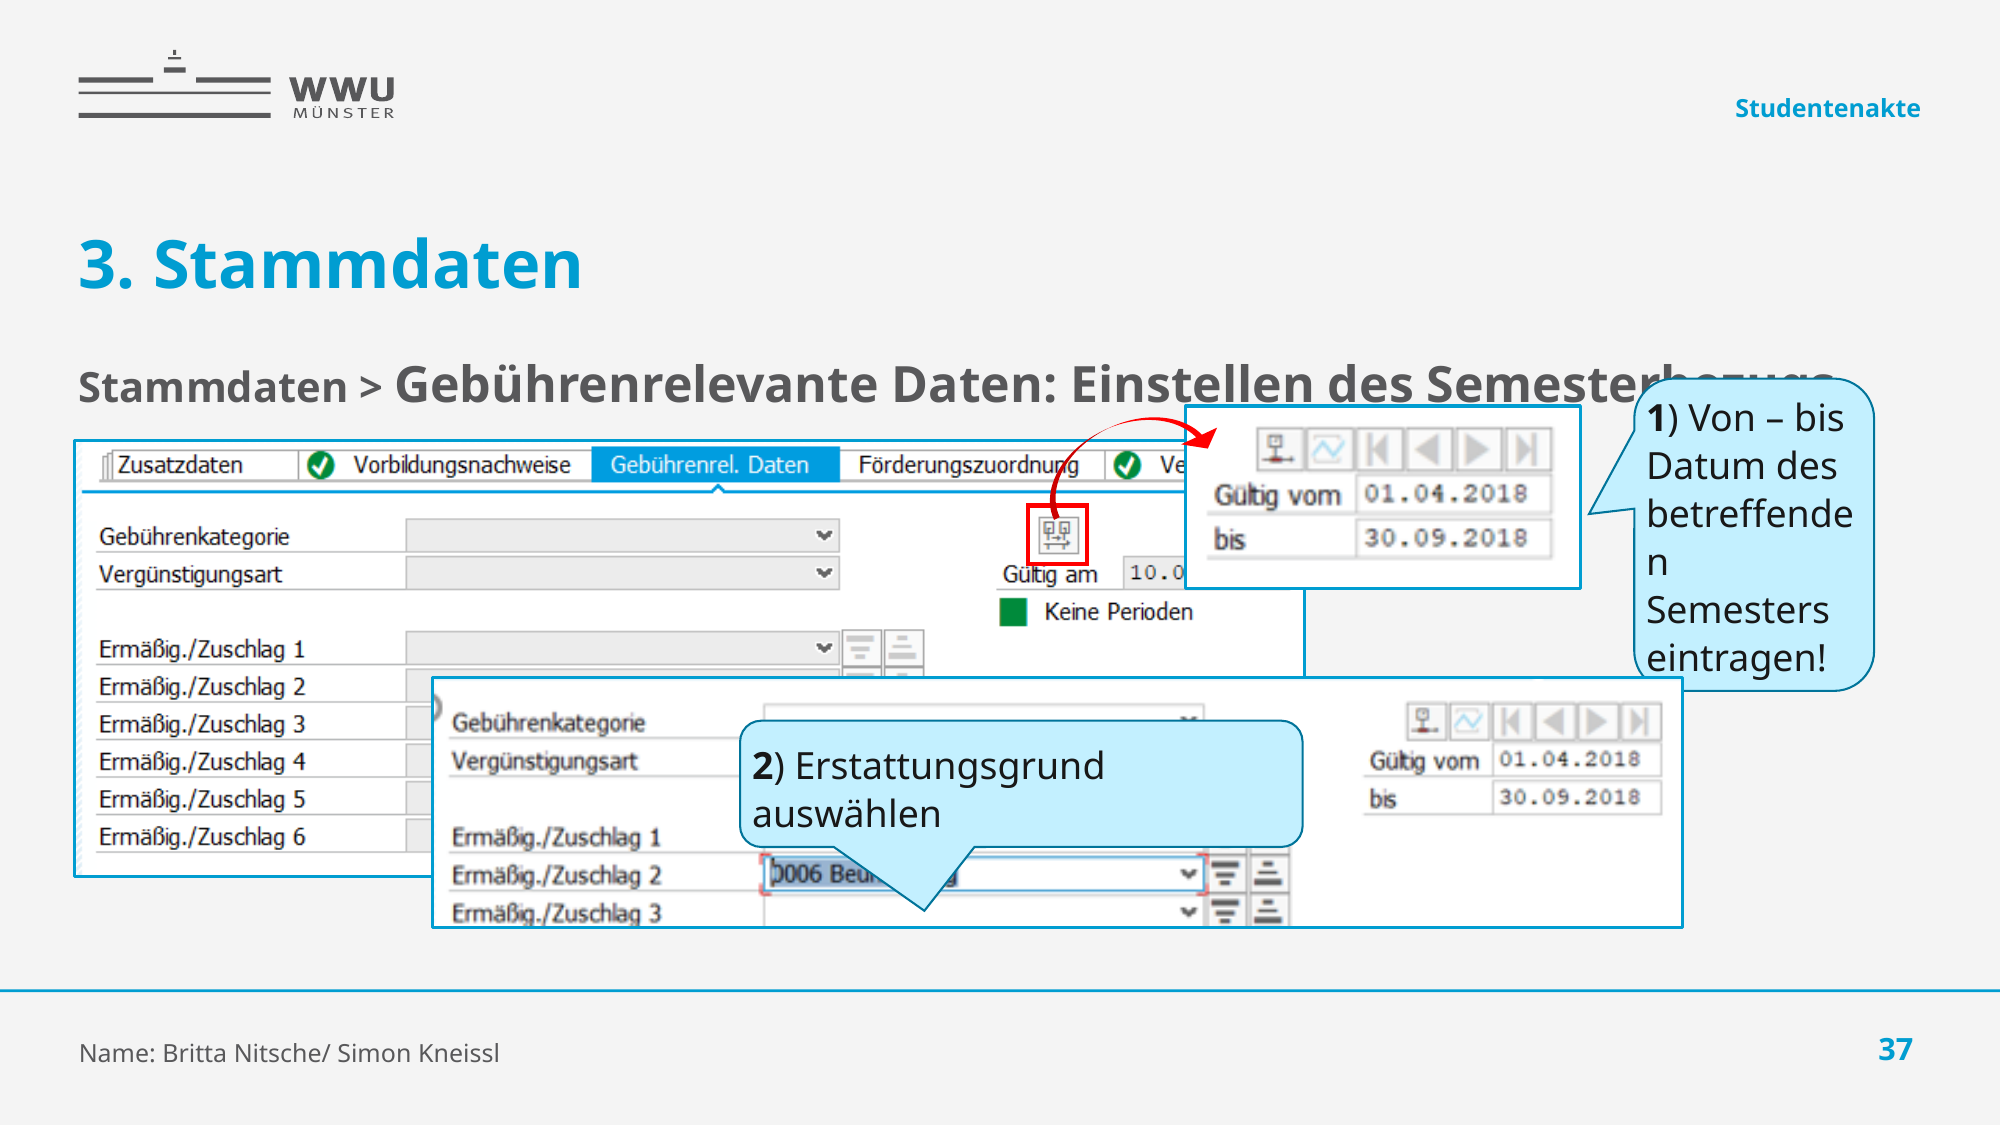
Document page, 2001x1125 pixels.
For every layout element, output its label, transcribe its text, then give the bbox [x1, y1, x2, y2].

picture [435, 680, 1680, 925]
slide_number 37 [1763, 1012, 1922, 1072]
footer Name: Britta Nitsche/ Simon Kneissl [78, 1012, 1213, 1072]
text_box [1082, 416, 1187, 442]
title 3. Stammdaten [78, 221, 1922, 316]
text_box Stammdaten > Gebührenrelevante Daten: Einstellen des Semesterbezugs [78, 345, 1922, 424]
text_box 1) Von – bis Datum des betreffenden Semesters eintragen! [1587, 377, 1876, 692]
slide_number Studentenakte [787, 63, 1922, 123]
picture [77, 409, 1578, 874]
